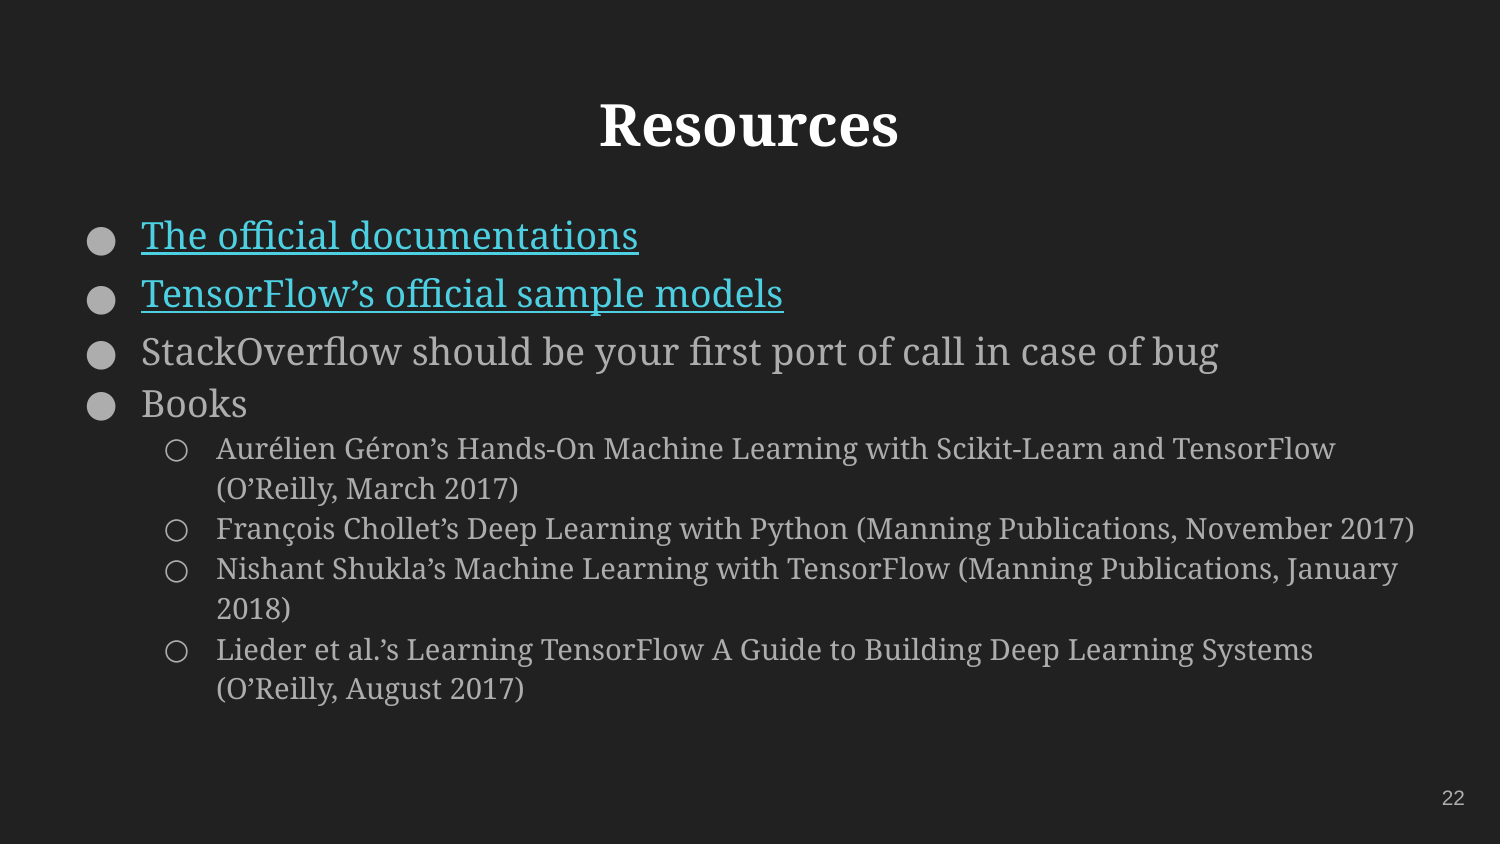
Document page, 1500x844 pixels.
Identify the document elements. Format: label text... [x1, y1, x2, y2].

title Resources [51, 72, 1449, 167]
slide_number 22 [1389, 764, 1480, 830]
list The official documentations TensorFlow’s official sample models StackOverflow should be your first port of call in case of bug Books Aurélien Géron’s Hands-On Machine Learning with Scikit-Learn and TensorFlow (O’Reilly, March 2017) François Chollet’s Deep Learning with Python (Manning Publications, November 2017) Nishant Shukla’s Machine Learning with TensorFlow (Manning Publications, January 2018) Lieder et al.’s Learning TensorFlow A Guide to Building Deep Learning Systems (O’Reilly, August 2017) [51, 189, 1449, 750]
